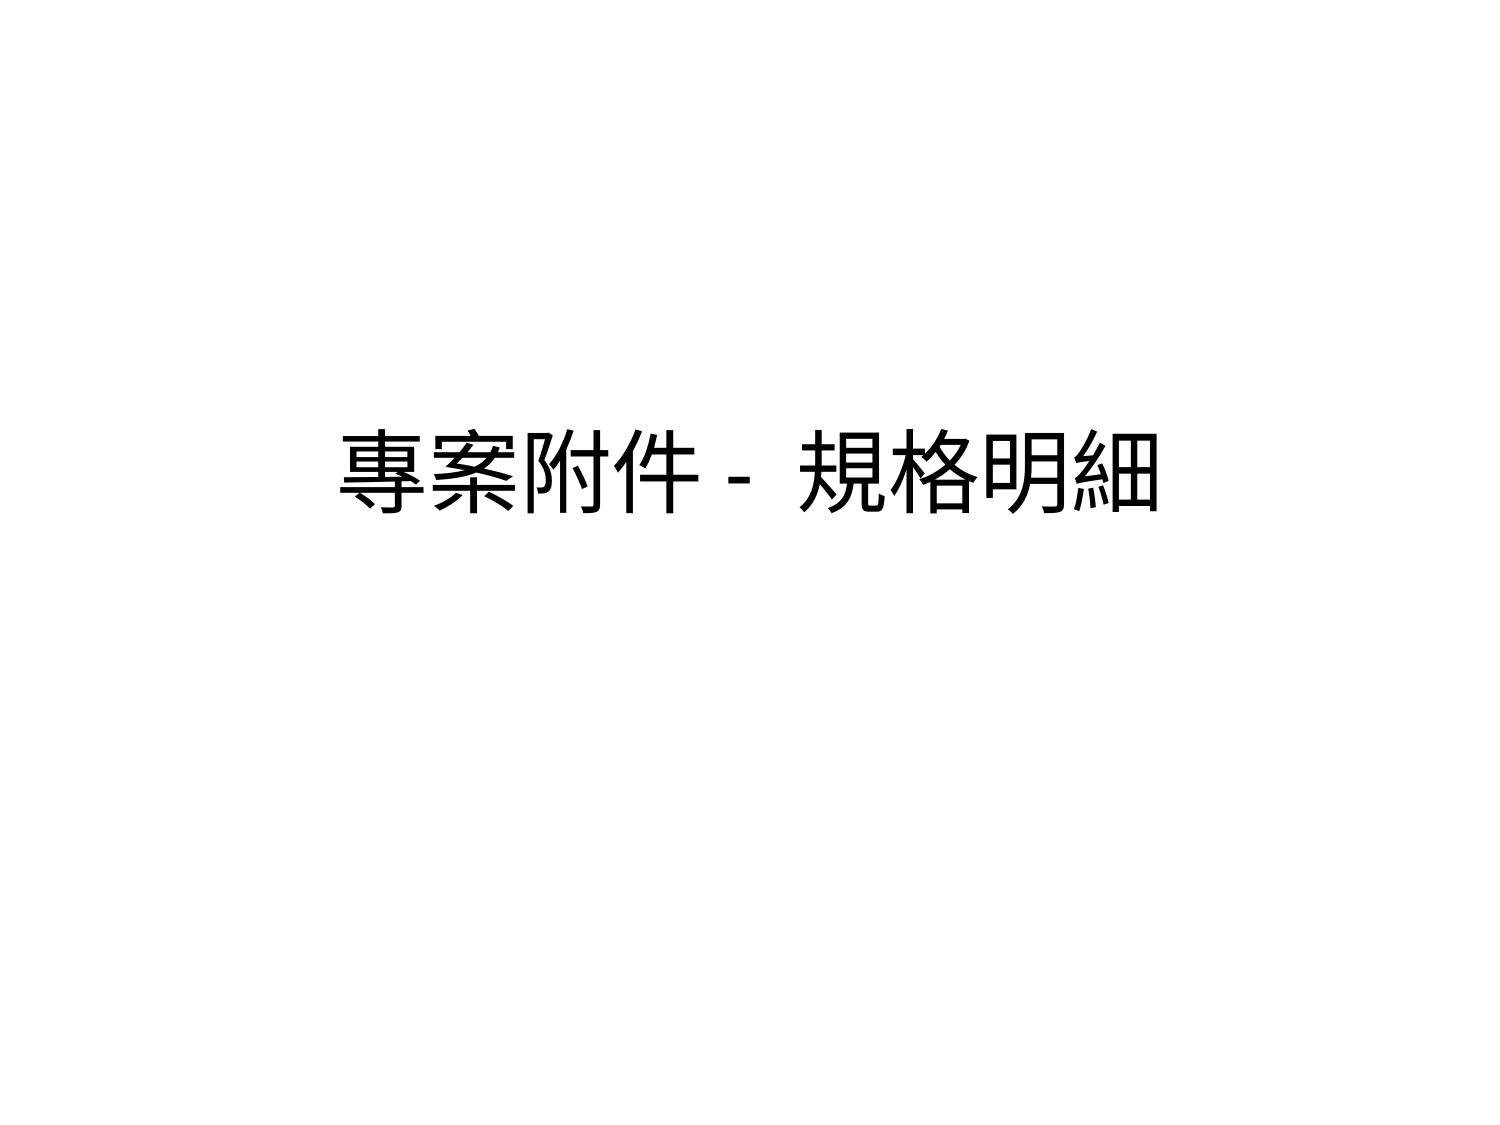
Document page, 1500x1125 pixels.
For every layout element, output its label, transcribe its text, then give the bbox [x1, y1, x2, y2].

title 專案附件- 規格明細 [112, 349, 1388, 591]
